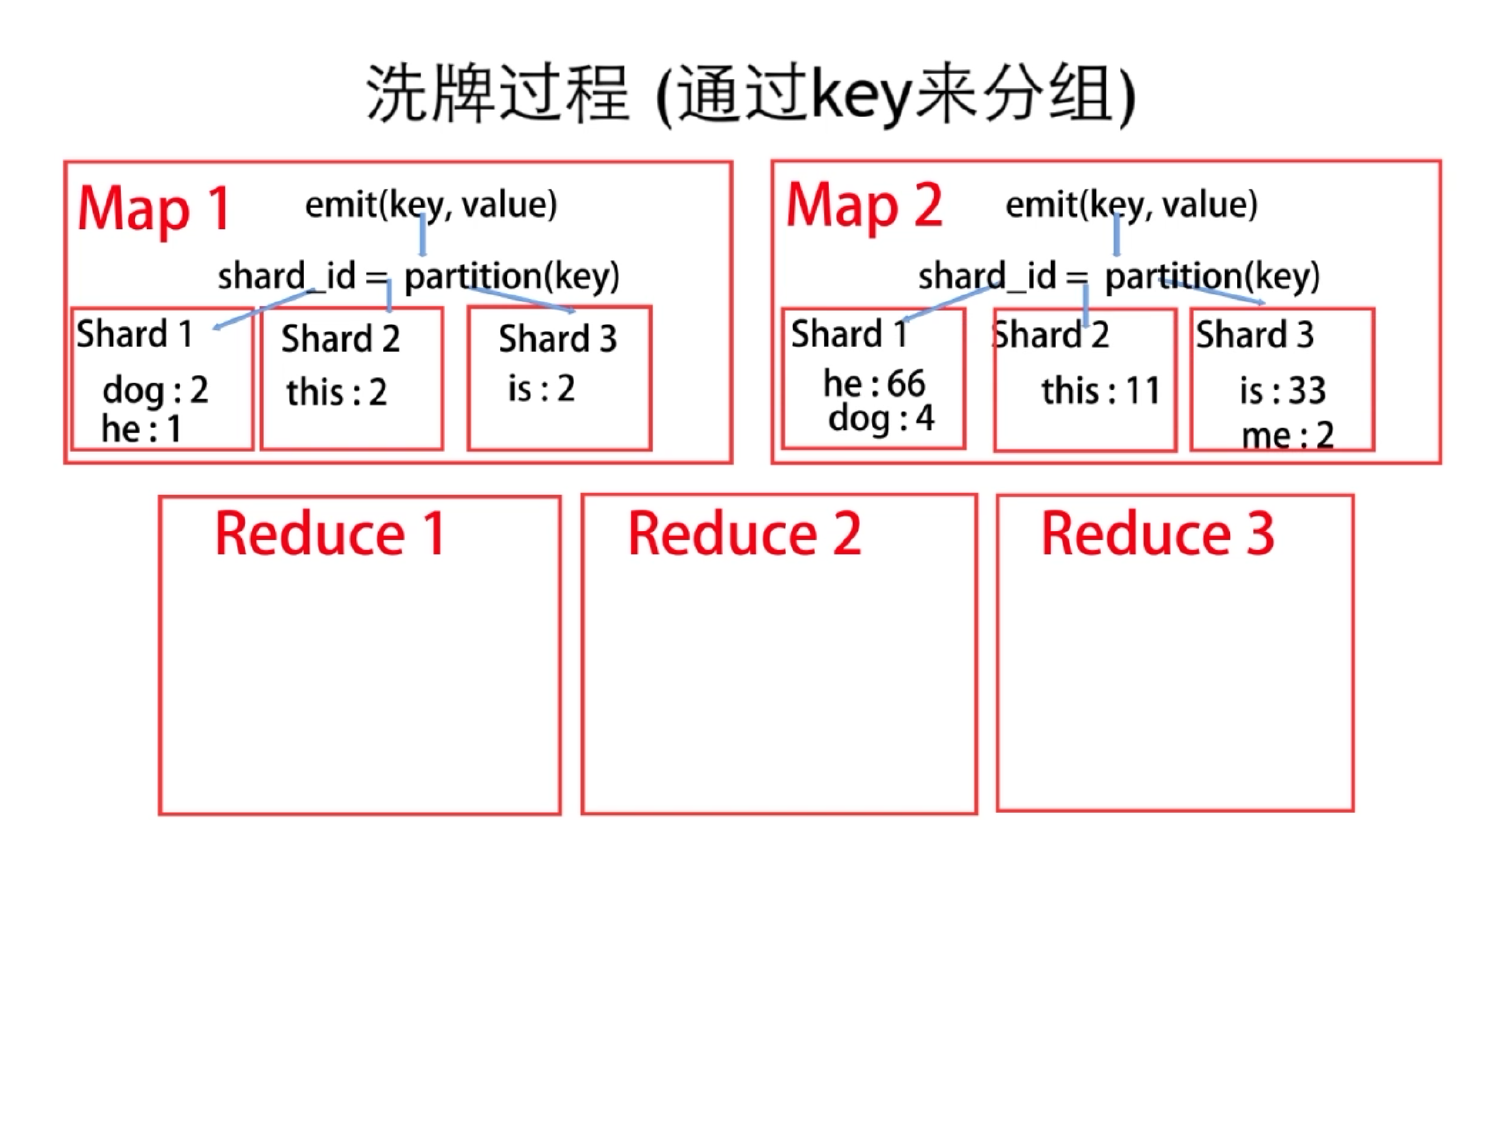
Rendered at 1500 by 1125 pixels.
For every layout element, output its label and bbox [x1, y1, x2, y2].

picture [41, 43, 1471, 820]
